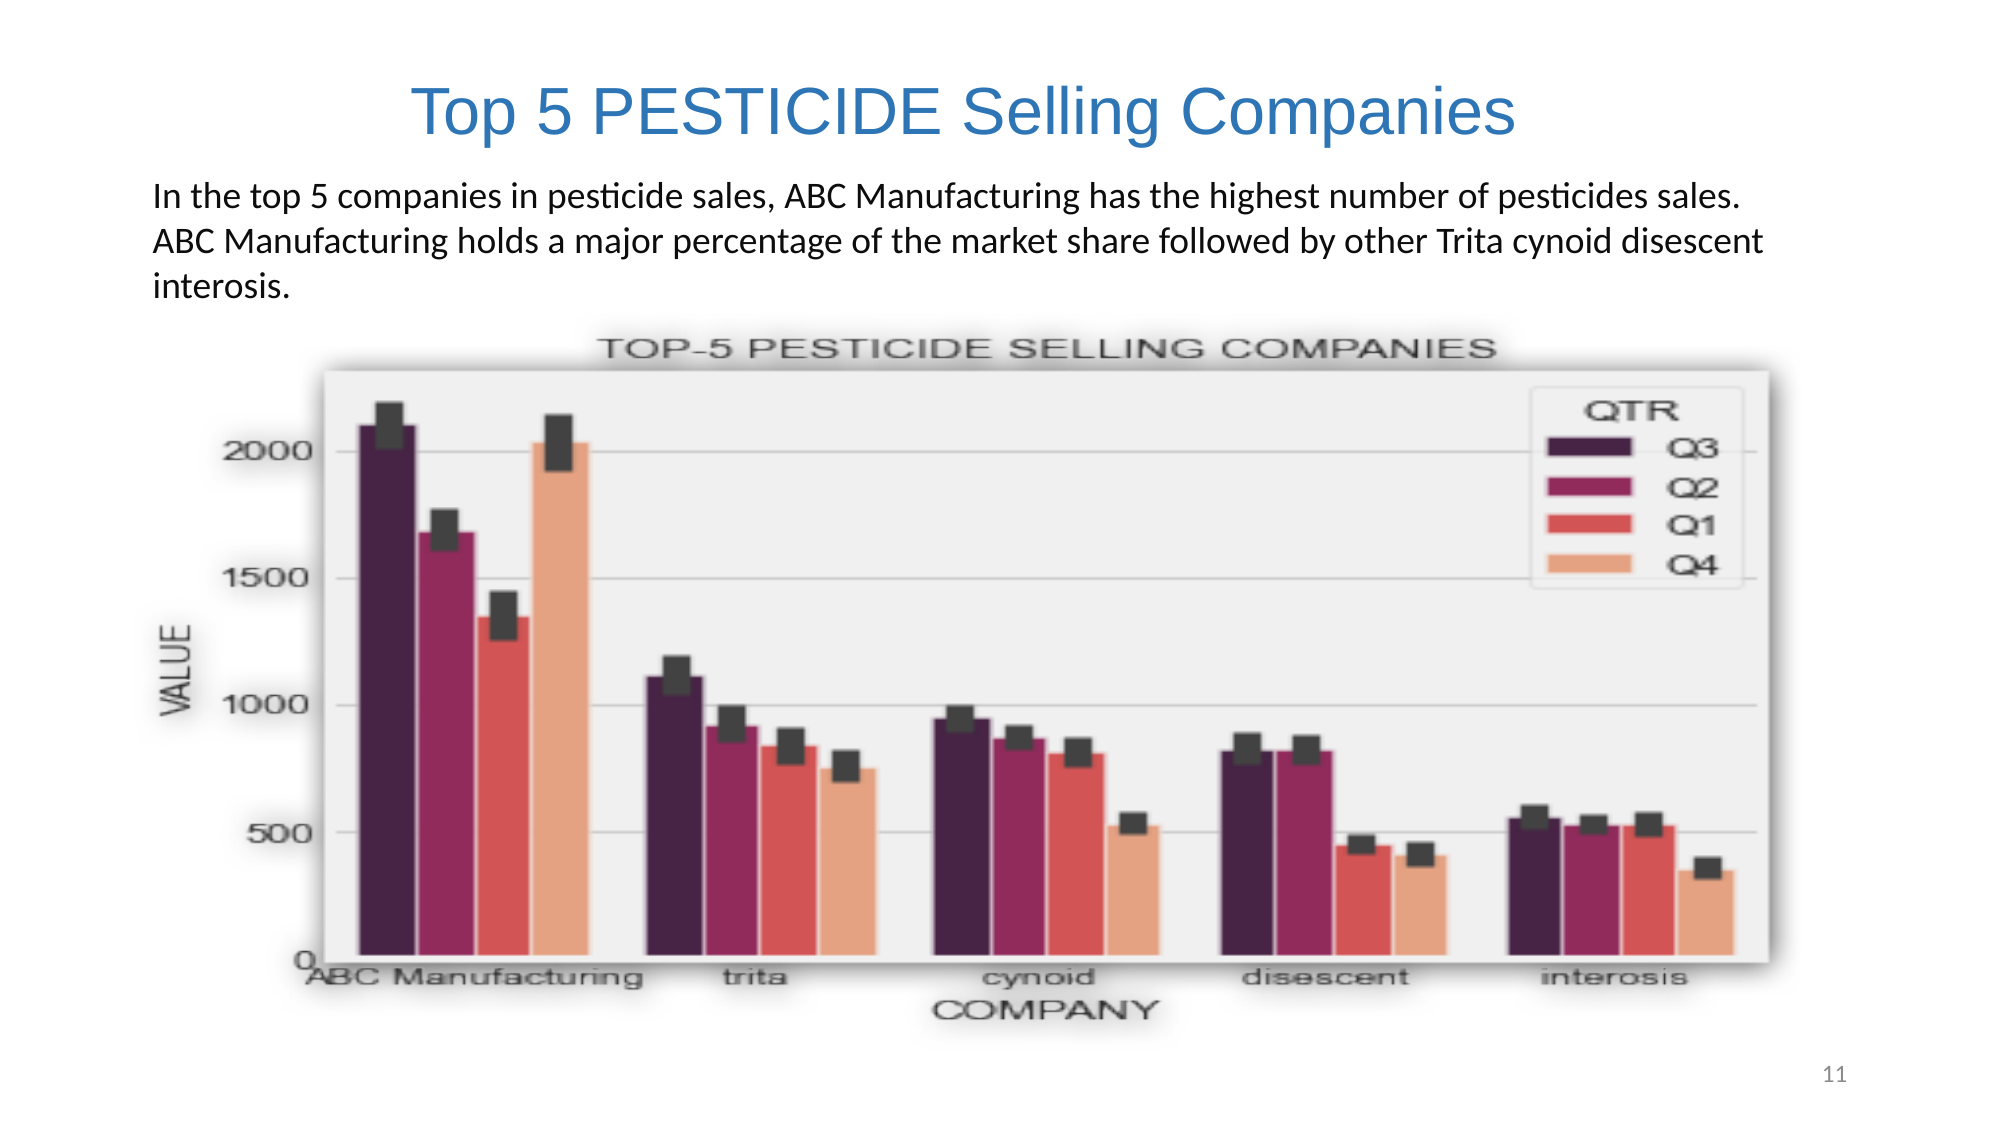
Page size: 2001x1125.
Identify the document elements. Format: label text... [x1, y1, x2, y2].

text_box Top 5 PESTICIDE Selling Companies [137, 60, 1790, 156]
slide_number 11 [1412, 1042, 1863, 1103]
text_box In the top 5 companies in pesticide sales, ABC Manufacturing has the highest number of pesticides sales. ABC Manufacturing holds a major percentage of the market share followed by other Trita cynoid disescent interosis. [137, 163, 1790, 314]
picture [137, 322, 1790, 1043]
